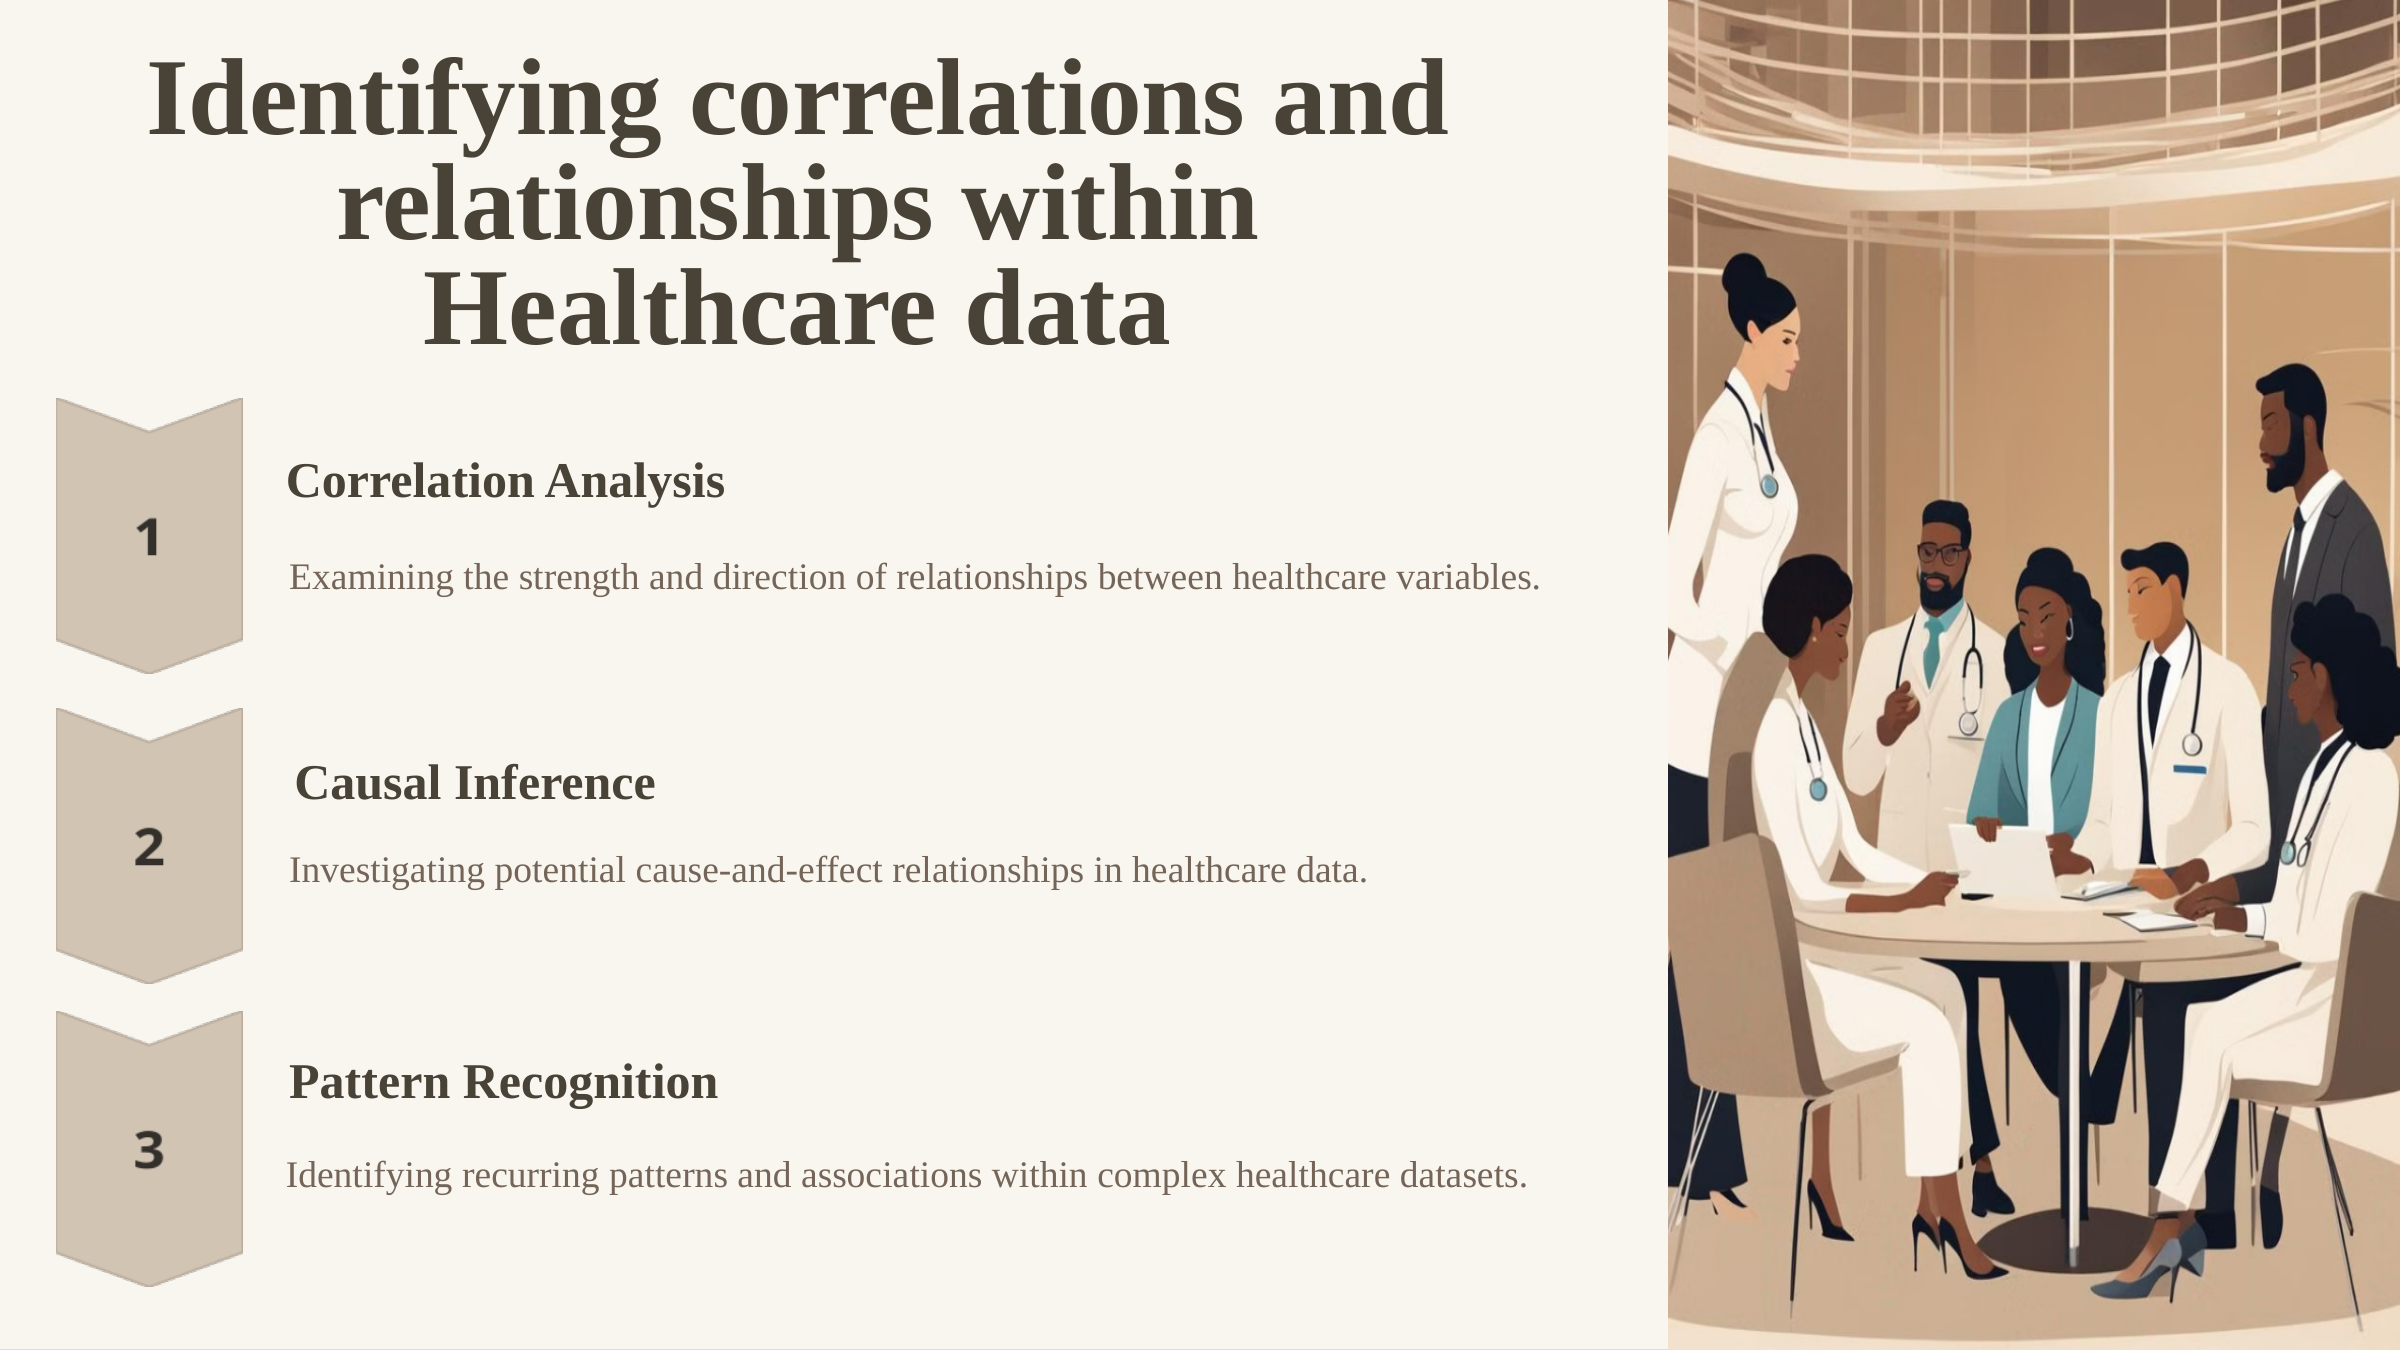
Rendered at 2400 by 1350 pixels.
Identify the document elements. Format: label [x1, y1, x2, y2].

text_box [0, 0, 1668, 1350]
text_box [56, 44, 1668, 1287]
picture [1668, 0, 2400, 1350]
